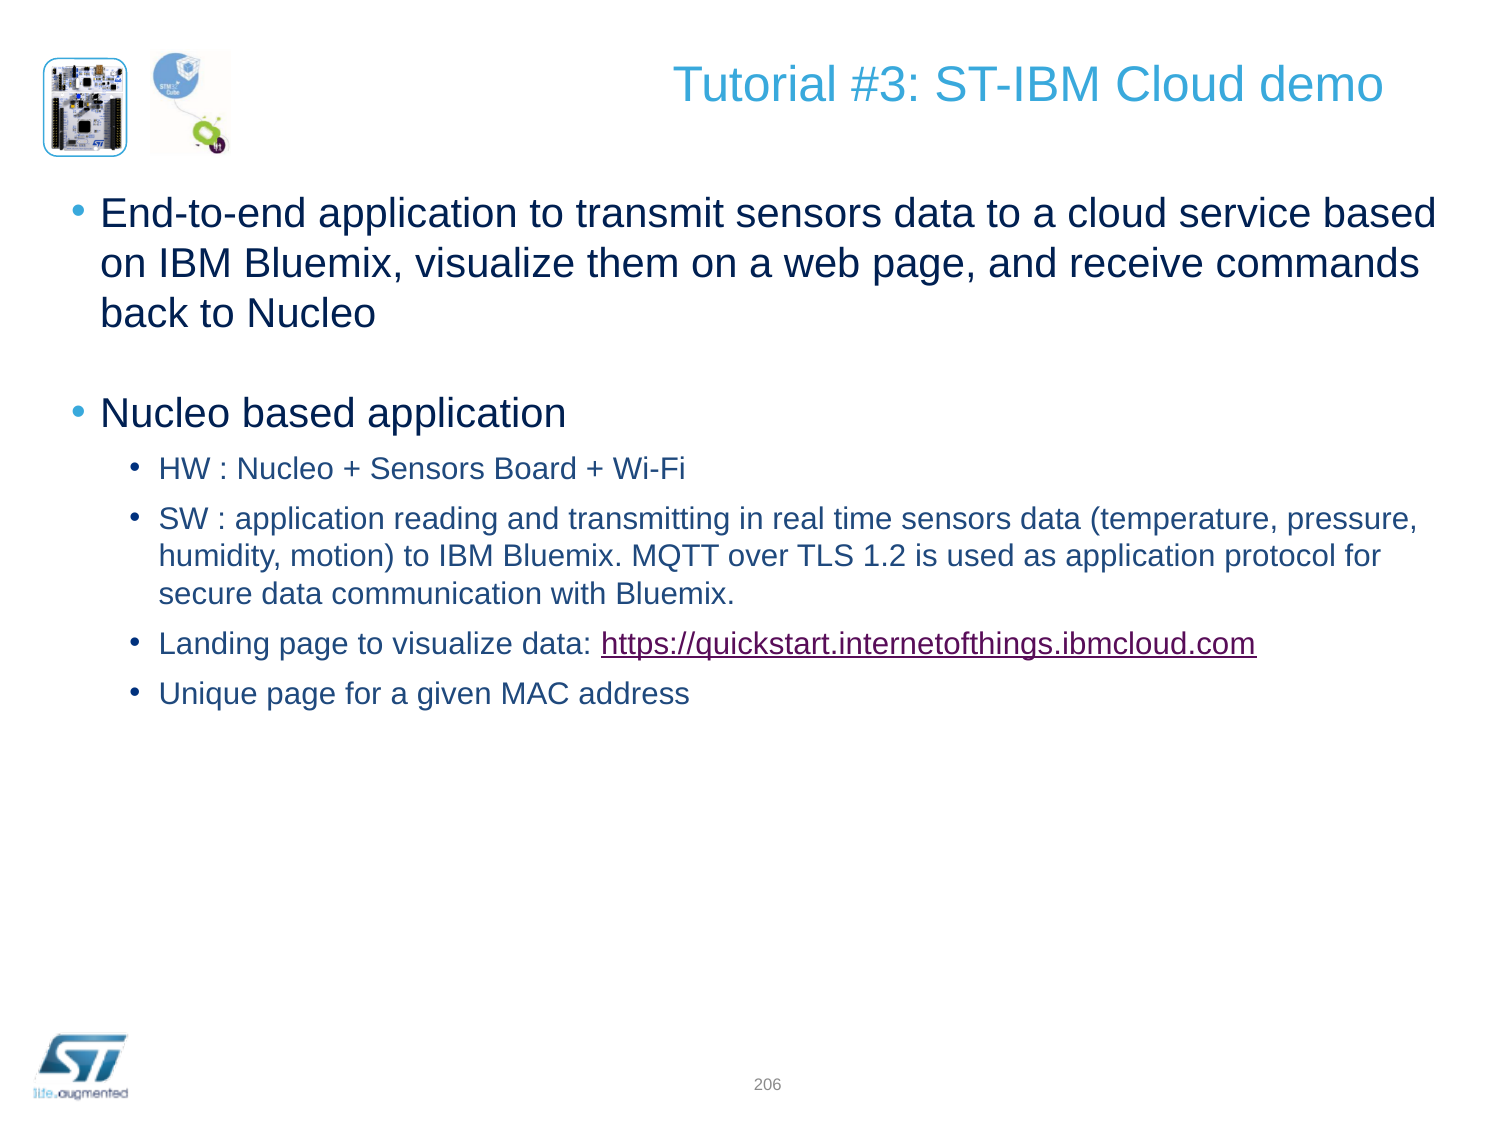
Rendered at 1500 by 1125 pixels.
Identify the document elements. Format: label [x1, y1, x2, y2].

slide_number [753, 757, 839, 1125]
list [55, 178, 1473, 726]
picture [149, 49, 232, 158]
title [75, 0, 1400, 176]
picture [26, 1025, 136, 1106]
text_box [43, 58, 127, 157]
